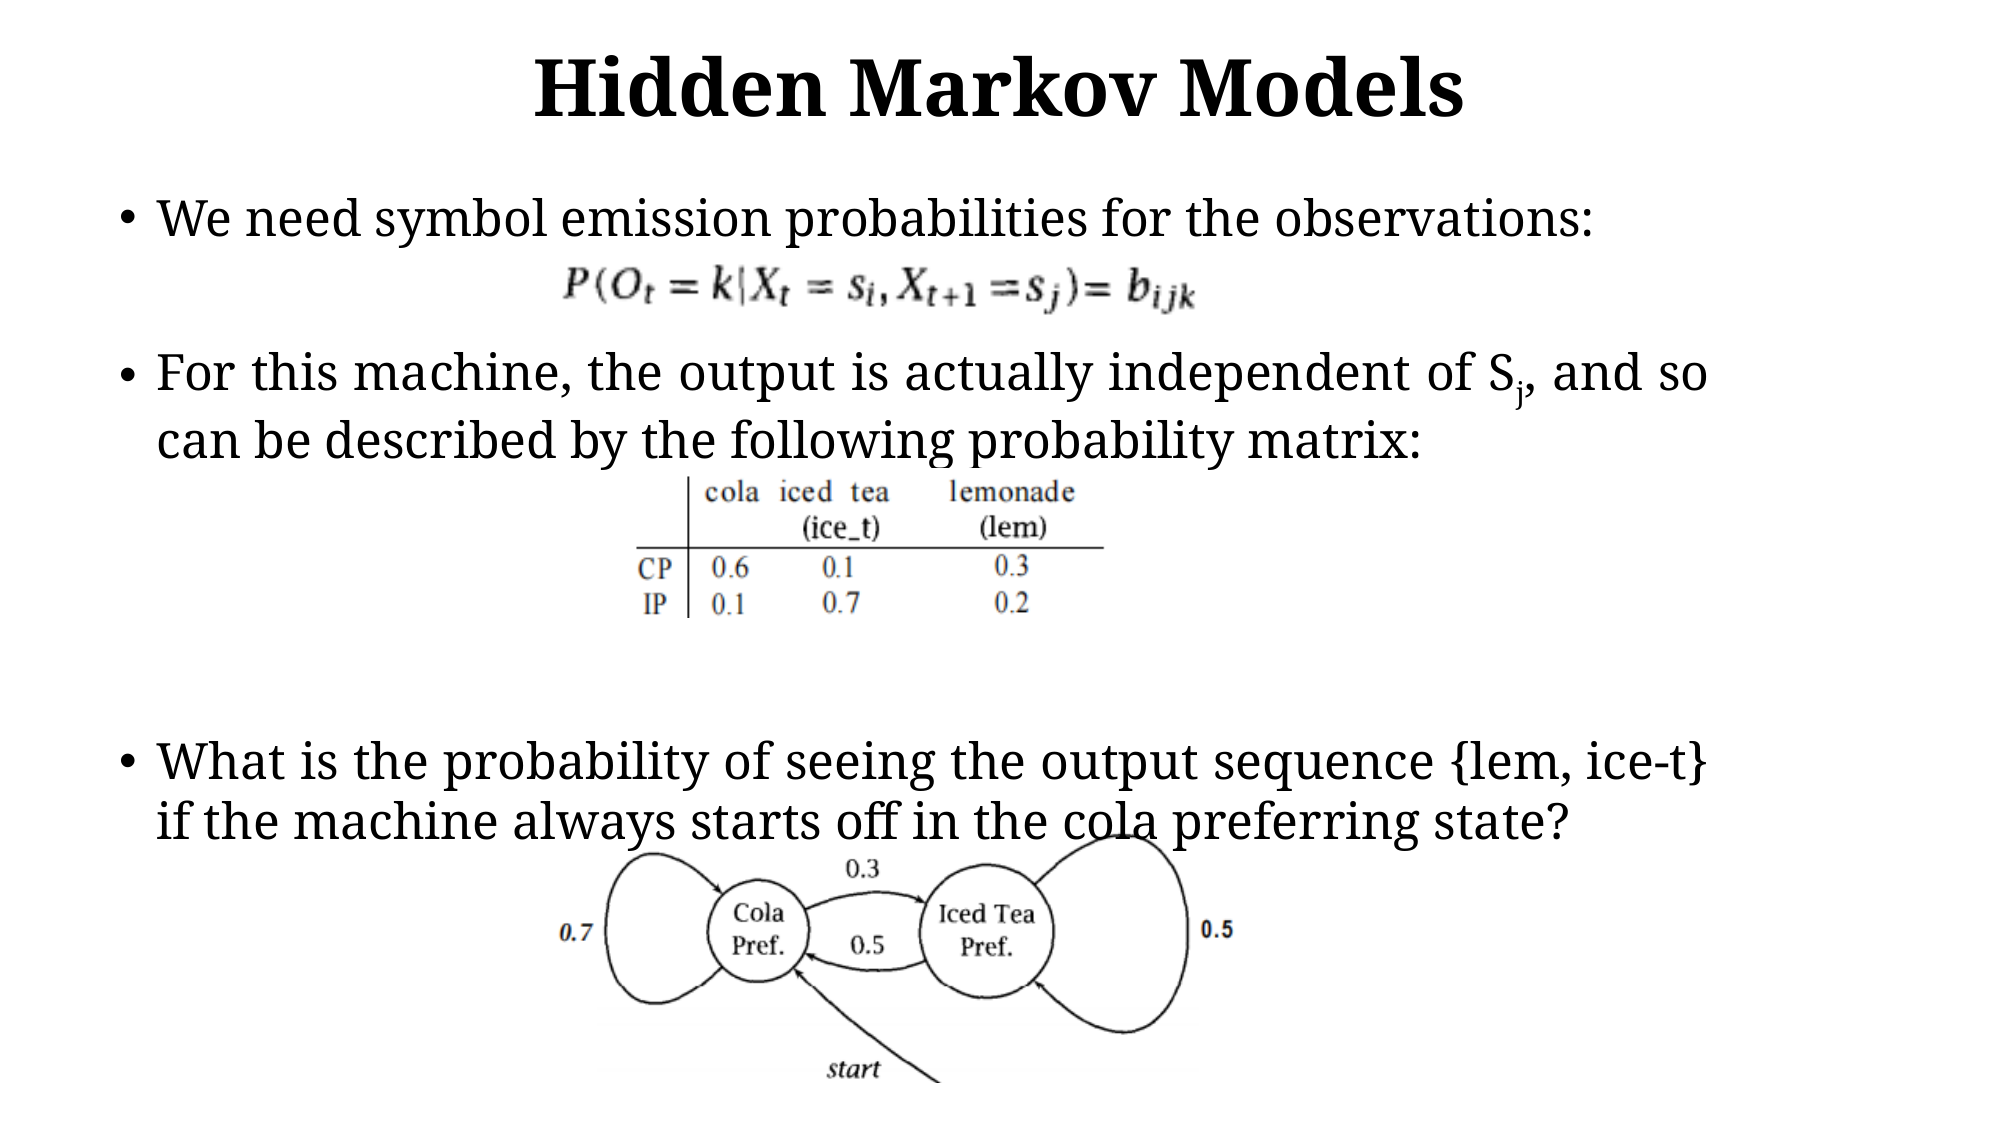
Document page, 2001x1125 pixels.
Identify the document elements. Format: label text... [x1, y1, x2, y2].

list We need symbol emission probabilities for the observations: For this machine, the output is actually independent of Sj, and so can be described by the following probability matrix: What is the probability of seeing the output sequence {lem, ice-t} if the machine always starts off in the cola preferring state? [29, 179, 1725, 1125]
picture [528, 814, 1264, 1083]
picture [513, 258, 1241, 338]
title Hidden Markov Models [0, 42, 2000, 140]
picture [614, 468, 1178, 618]
